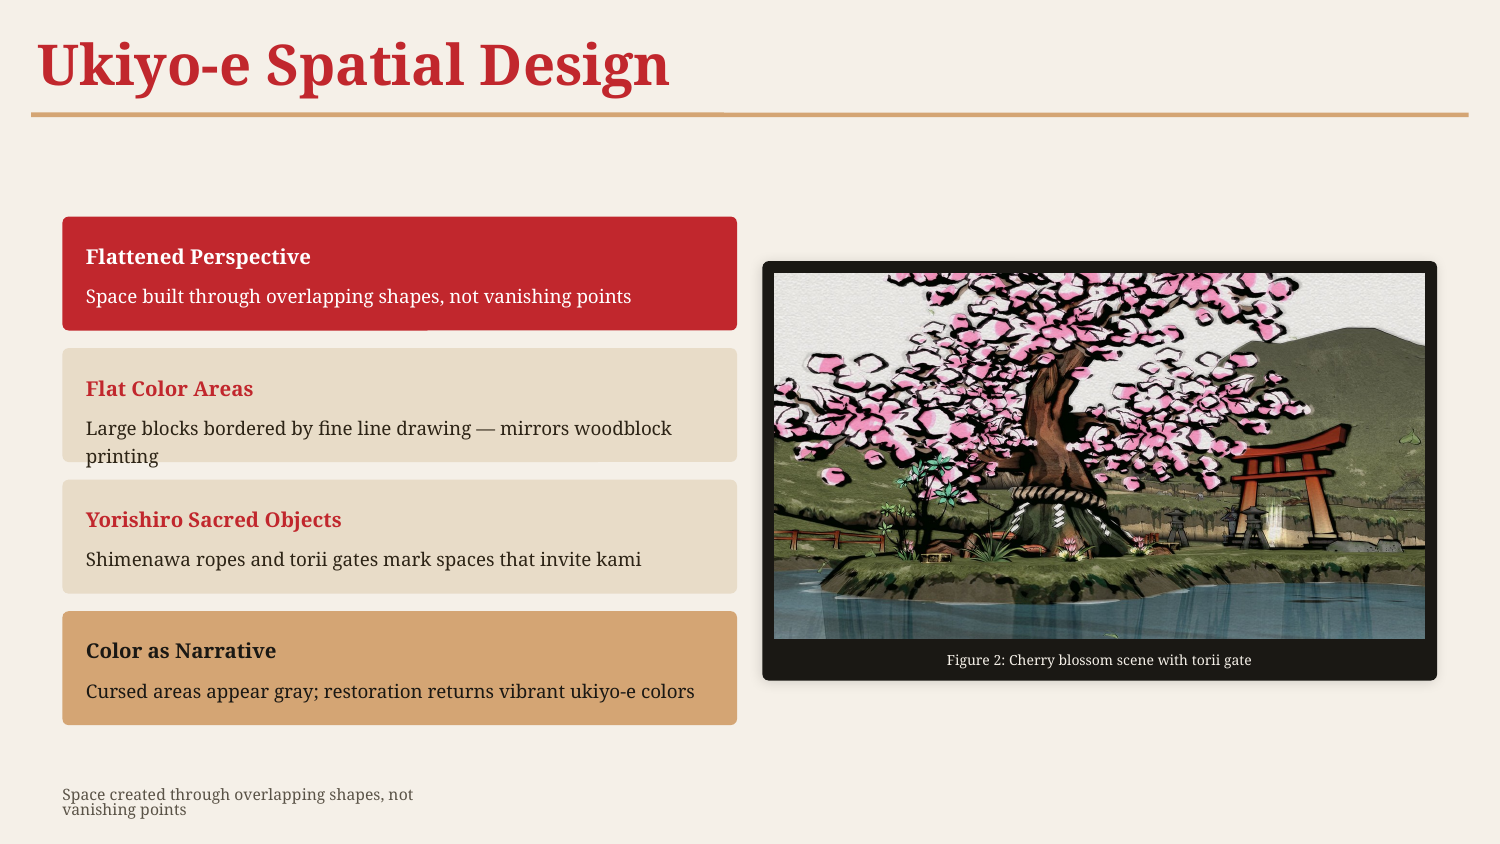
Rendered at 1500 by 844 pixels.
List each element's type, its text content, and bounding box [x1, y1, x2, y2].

text_box [62, 348, 738, 463]
text_box [62, 611, 738, 726]
text_box Shimenawa ropes and torii gates mark spaces that invite kami [85, 542, 727, 571]
text_box Cursed areas appear gray; restoration returns vibrant ukiyo-e colors [85, 673, 727, 702]
text_box Flat Color Areas [85, 371, 727, 400]
picture [774, 273, 1425, 639]
text_box Flattened Perspective [85, 240, 727, 269]
text_box [762, 261, 1438, 681]
text_box Large blocks bordered by fine line drawing — mirrors woodblock printing [85, 410, 727, 439]
text_box Space built through overlapping shapes, not vanishing points [85, 279, 727, 308]
text_box Ukiyo-e Spatial Design [37, 40, 769, 97]
text_box Space created through overlapping shapes, not vanishing points [62, 787, 468, 803]
text_box [62, 216, 738, 331]
text_box Yorishiro Sacred Objects [85, 503, 727, 532]
text_box Color as Narrative [85, 634, 727, 663]
text_box [62, 479, 738, 594]
text_box Figure 2: Cherry blossom scene with torii gate [768, 648, 1432, 669]
